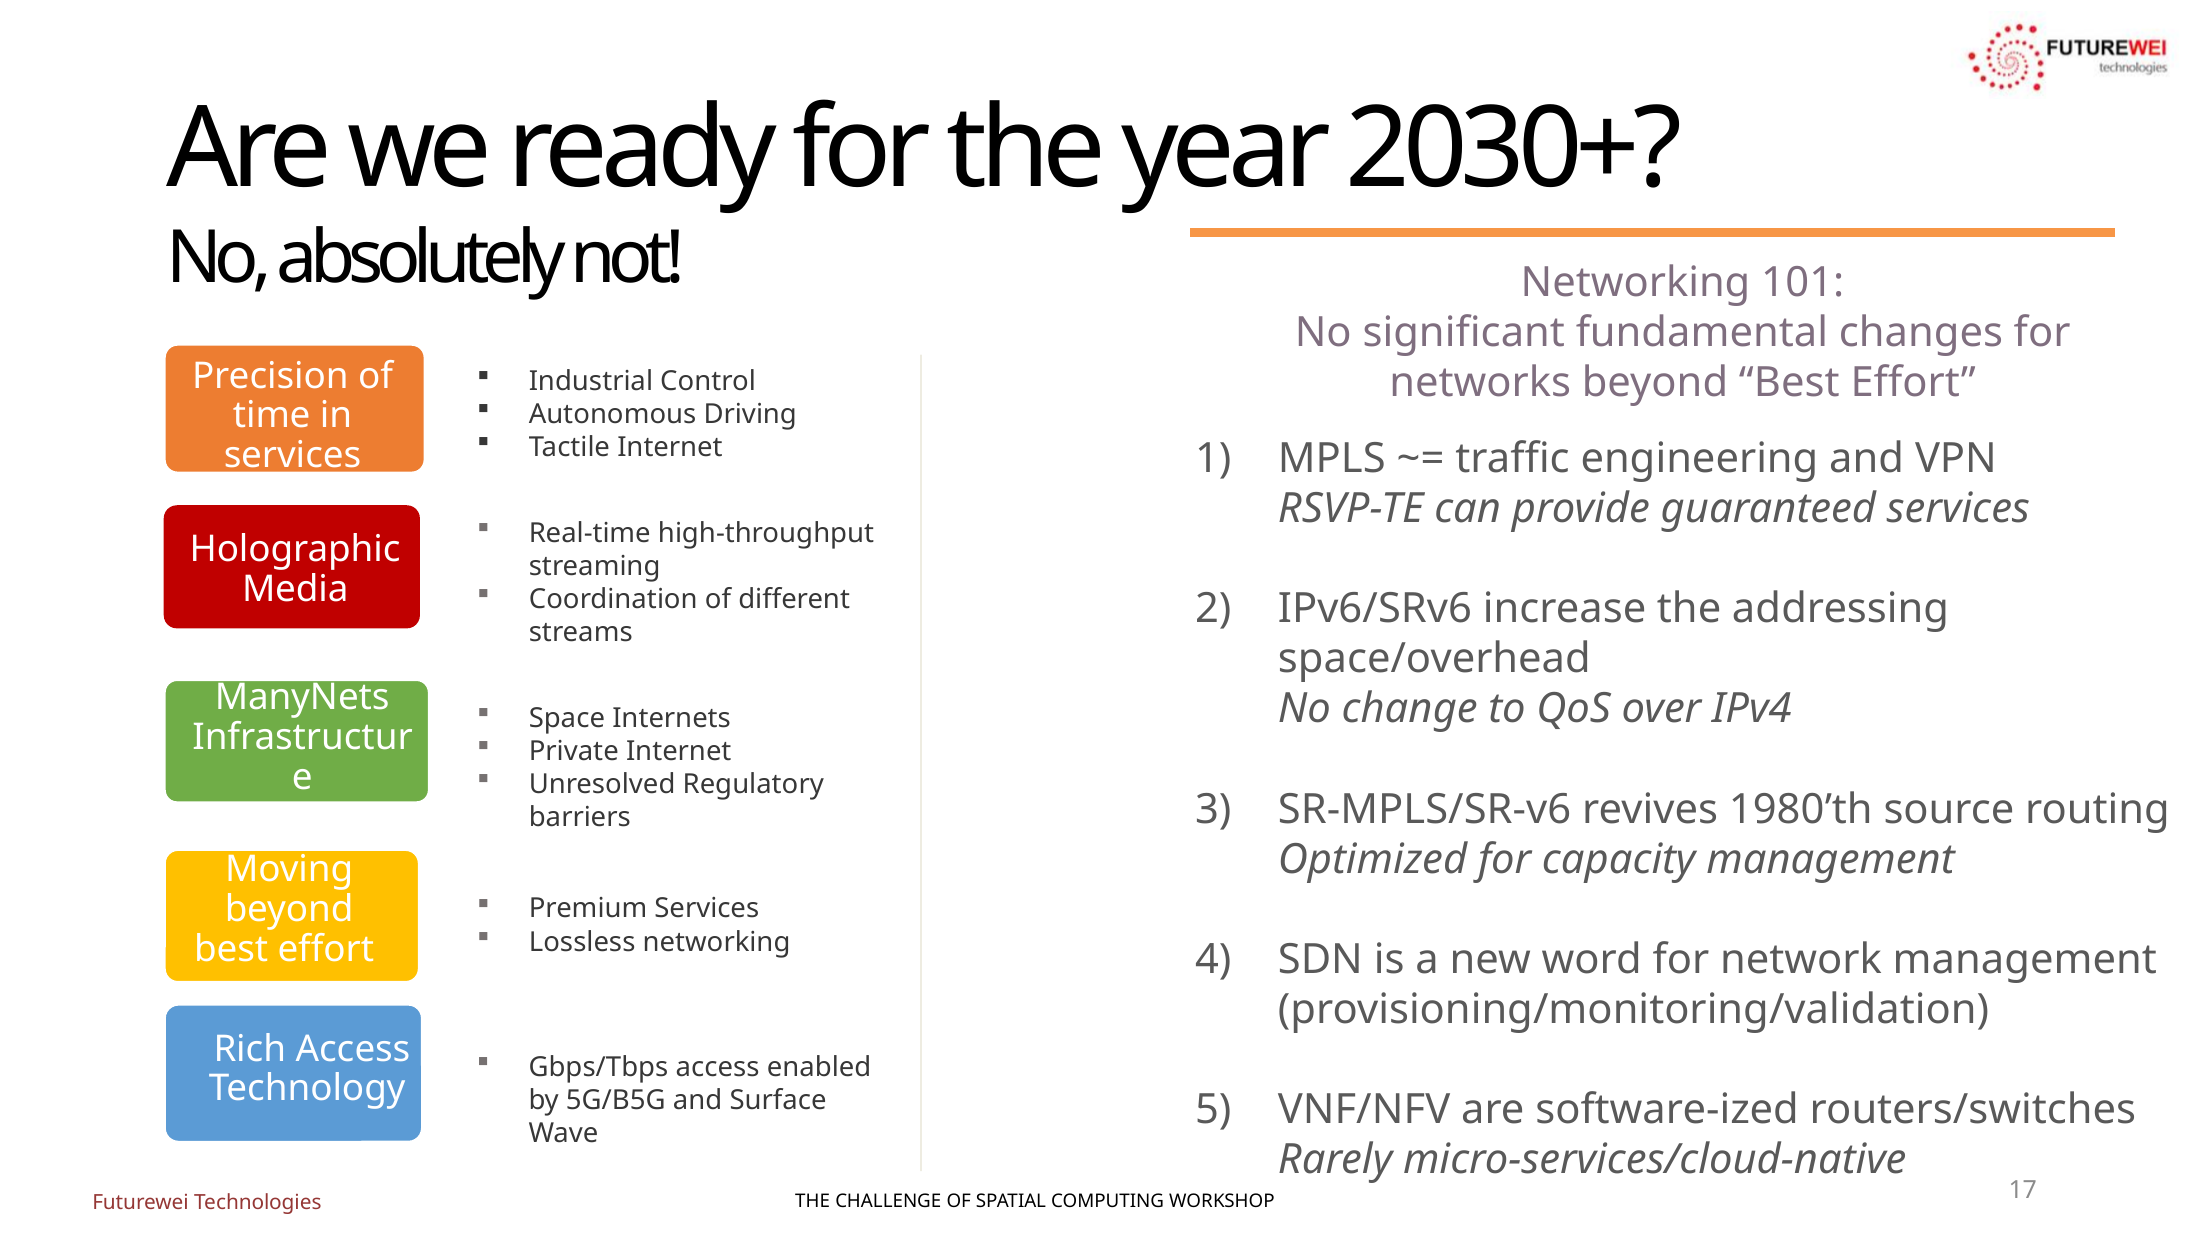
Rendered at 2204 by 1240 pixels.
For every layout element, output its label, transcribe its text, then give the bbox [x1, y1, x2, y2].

list MPLS ~= traffic engineering and VPN RSVP-TE can provide guaranteed services IPv6/SRv6 increase the addressing space/overhead No change to QoS over IPv4 SR-MPLS/SR-v6 revives 1980’th source routing Optimized for capacity management SDN is a new word for network management (provisioning/monitoring/validation) VNF/NFV are software-ized routers/switches Rarely micro-services/cloud-native [1180, 392, 2190, 1220]
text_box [161, 344, 952, 1171]
picture [1933, 11, 2199, 99]
title Are we ready for the year 2030+? No, absolutely not! [151, 65, 2052, 306]
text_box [1189, 231, 2165, 406]
slide_number 17 [1556, 1157, 2053, 1224]
